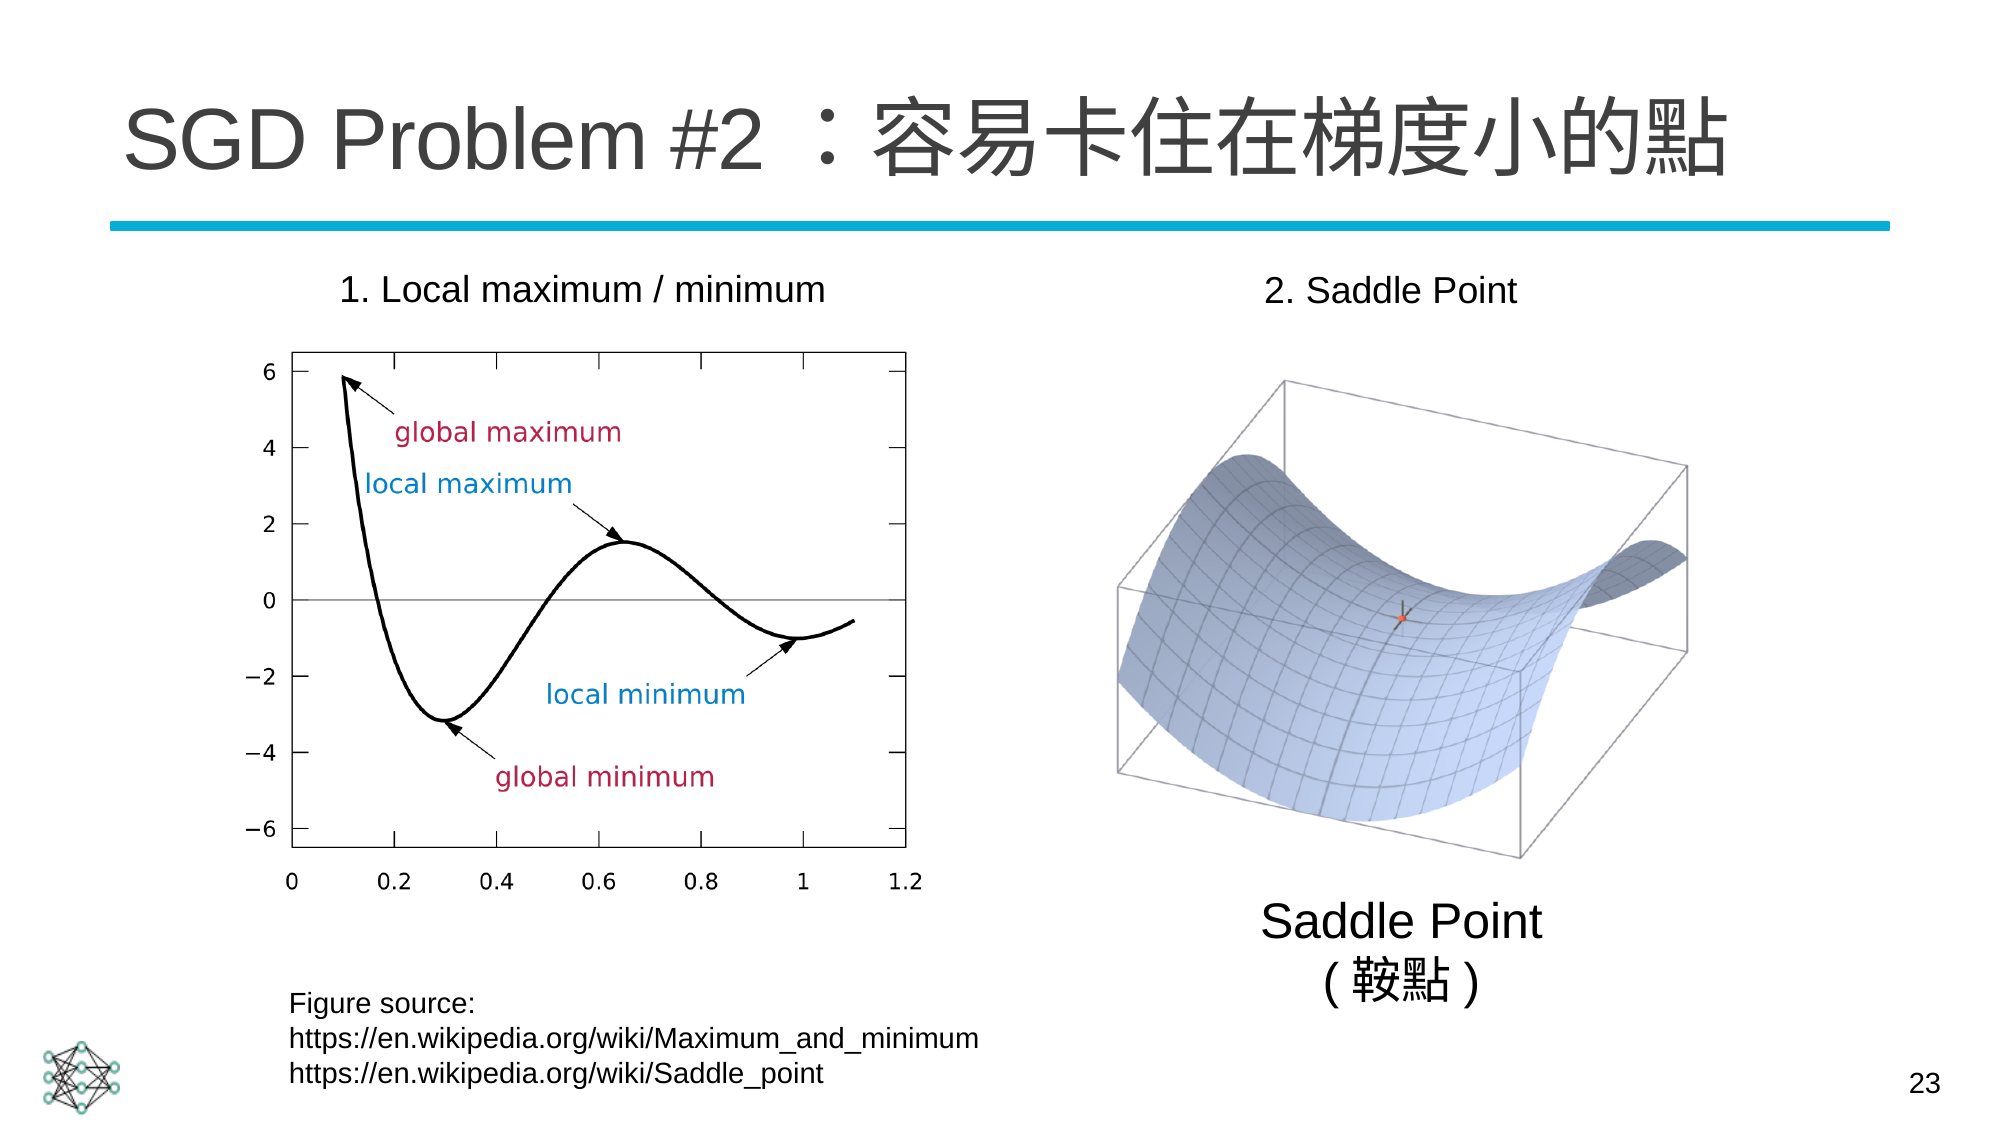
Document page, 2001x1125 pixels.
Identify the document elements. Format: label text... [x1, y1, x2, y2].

slide_number 23 [1740, 1052, 1957, 1113]
text_box Figure source: https://en.wikipedia.org/wiki/Maximum_and_minimum https://en.wikipedia.org/wiki/Saddle_point [274, 977, 1217, 1097]
text_box Saddle Point (鞍點) [1190, 880, 1613, 1016]
title SGD Problem #2：容易卡住在梯度小的點 [107, 58, 1899, 228]
text_box 1. Local maximum / minimum [302, 258, 864, 318]
picture [212, 321, 953, 914]
picture [43, 1041, 120, 1116]
text_box 2. Saddle Point [1110, 258, 1672, 319]
picture [1110, 375, 1693, 860]
